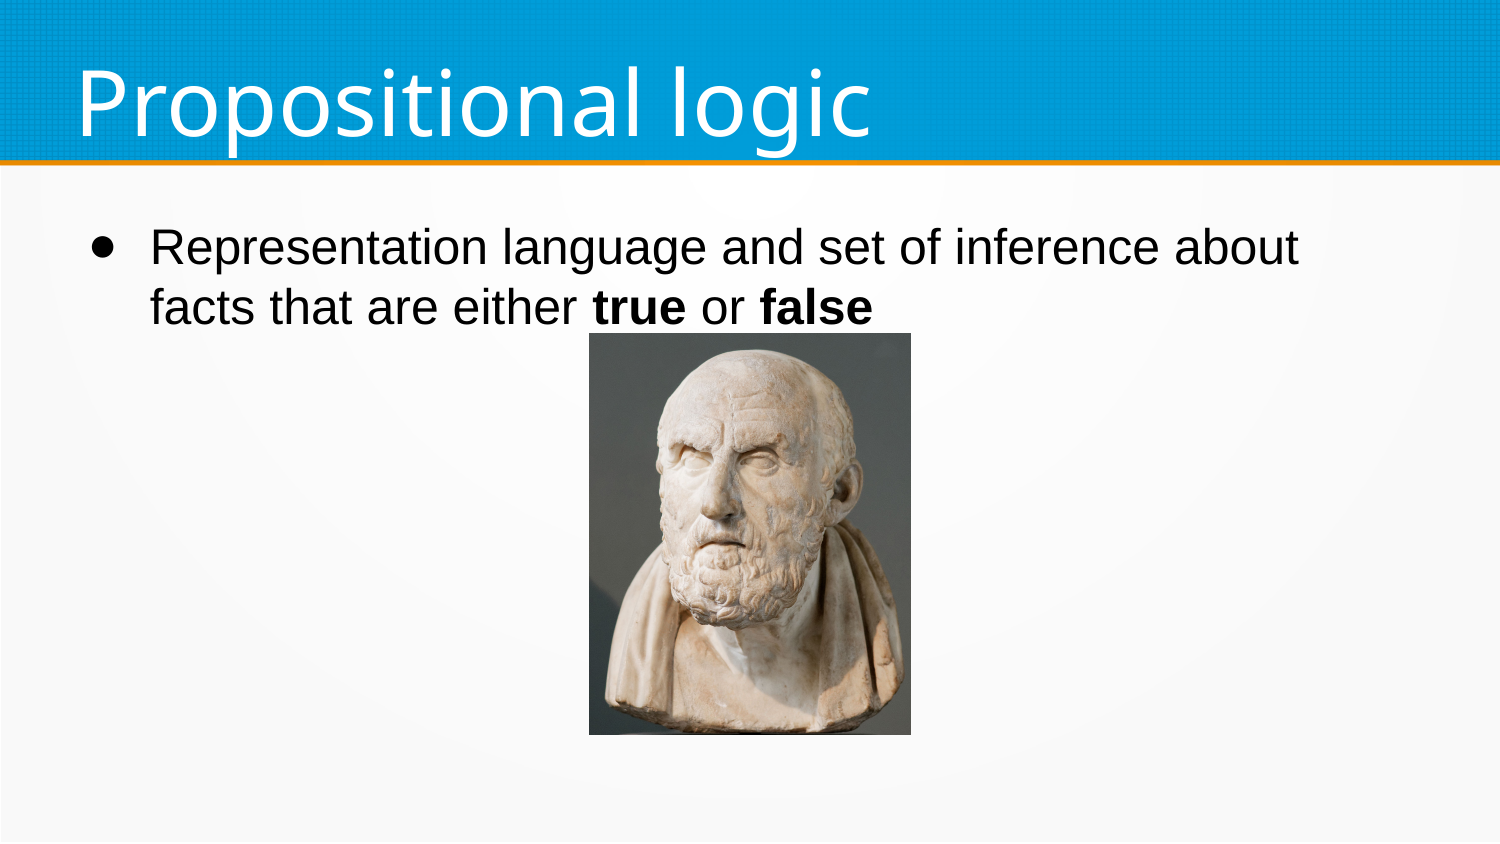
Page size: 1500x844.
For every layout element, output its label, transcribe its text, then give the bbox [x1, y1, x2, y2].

picture [0, 161, 1500, 844]
text_box Propositional logic [74, 13, 1425, 155]
text_box Representation language and set of inference about facts that are either true or false [74, 214, 1418, 735]
